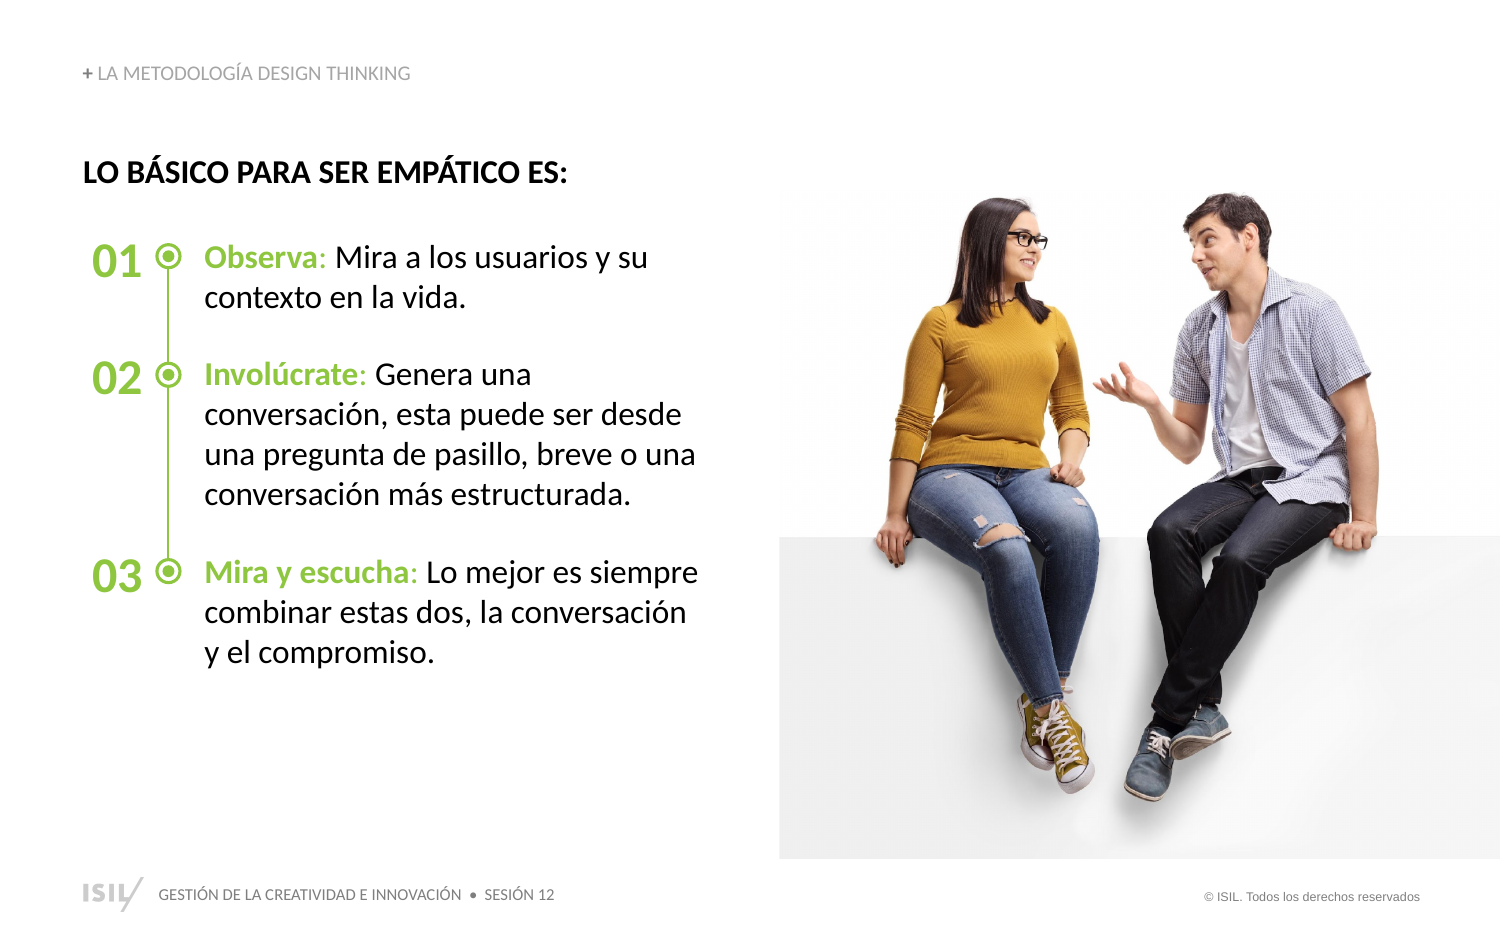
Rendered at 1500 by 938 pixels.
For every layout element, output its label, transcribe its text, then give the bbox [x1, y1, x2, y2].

text_box Involúcrate: Genera una conversación, esta puede ser desde una pregunta de pasillo, breve o una conversación más estructurada. [204, 352, 708, 513]
text_box Observa: Mira a los usuarios y su contexto en la vida. [204, 235, 708, 316]
text_box 01 [77, 227, 143, 288]
picture [779, 190, 1500, 938]
text_box 02 [77, 344, 143, 405]
text_box 03 [77, 542, 143, 603]
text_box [156, 362, 181, 387]
text_box Mira y escucha: Lo mejor es siempre combinar estas dos, la conversación y el compromiso. [204, 550, 708, 671]
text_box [156, 244, 181, 268]
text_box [156, 559, 181, 583]
text_box + LA METODOLOGÍA DESIGN THINKING [82, 59, 614, 85]
text_box LO BÁSICO PARA SER EMPÁTICO ES: [83, 150, 852, 191]
